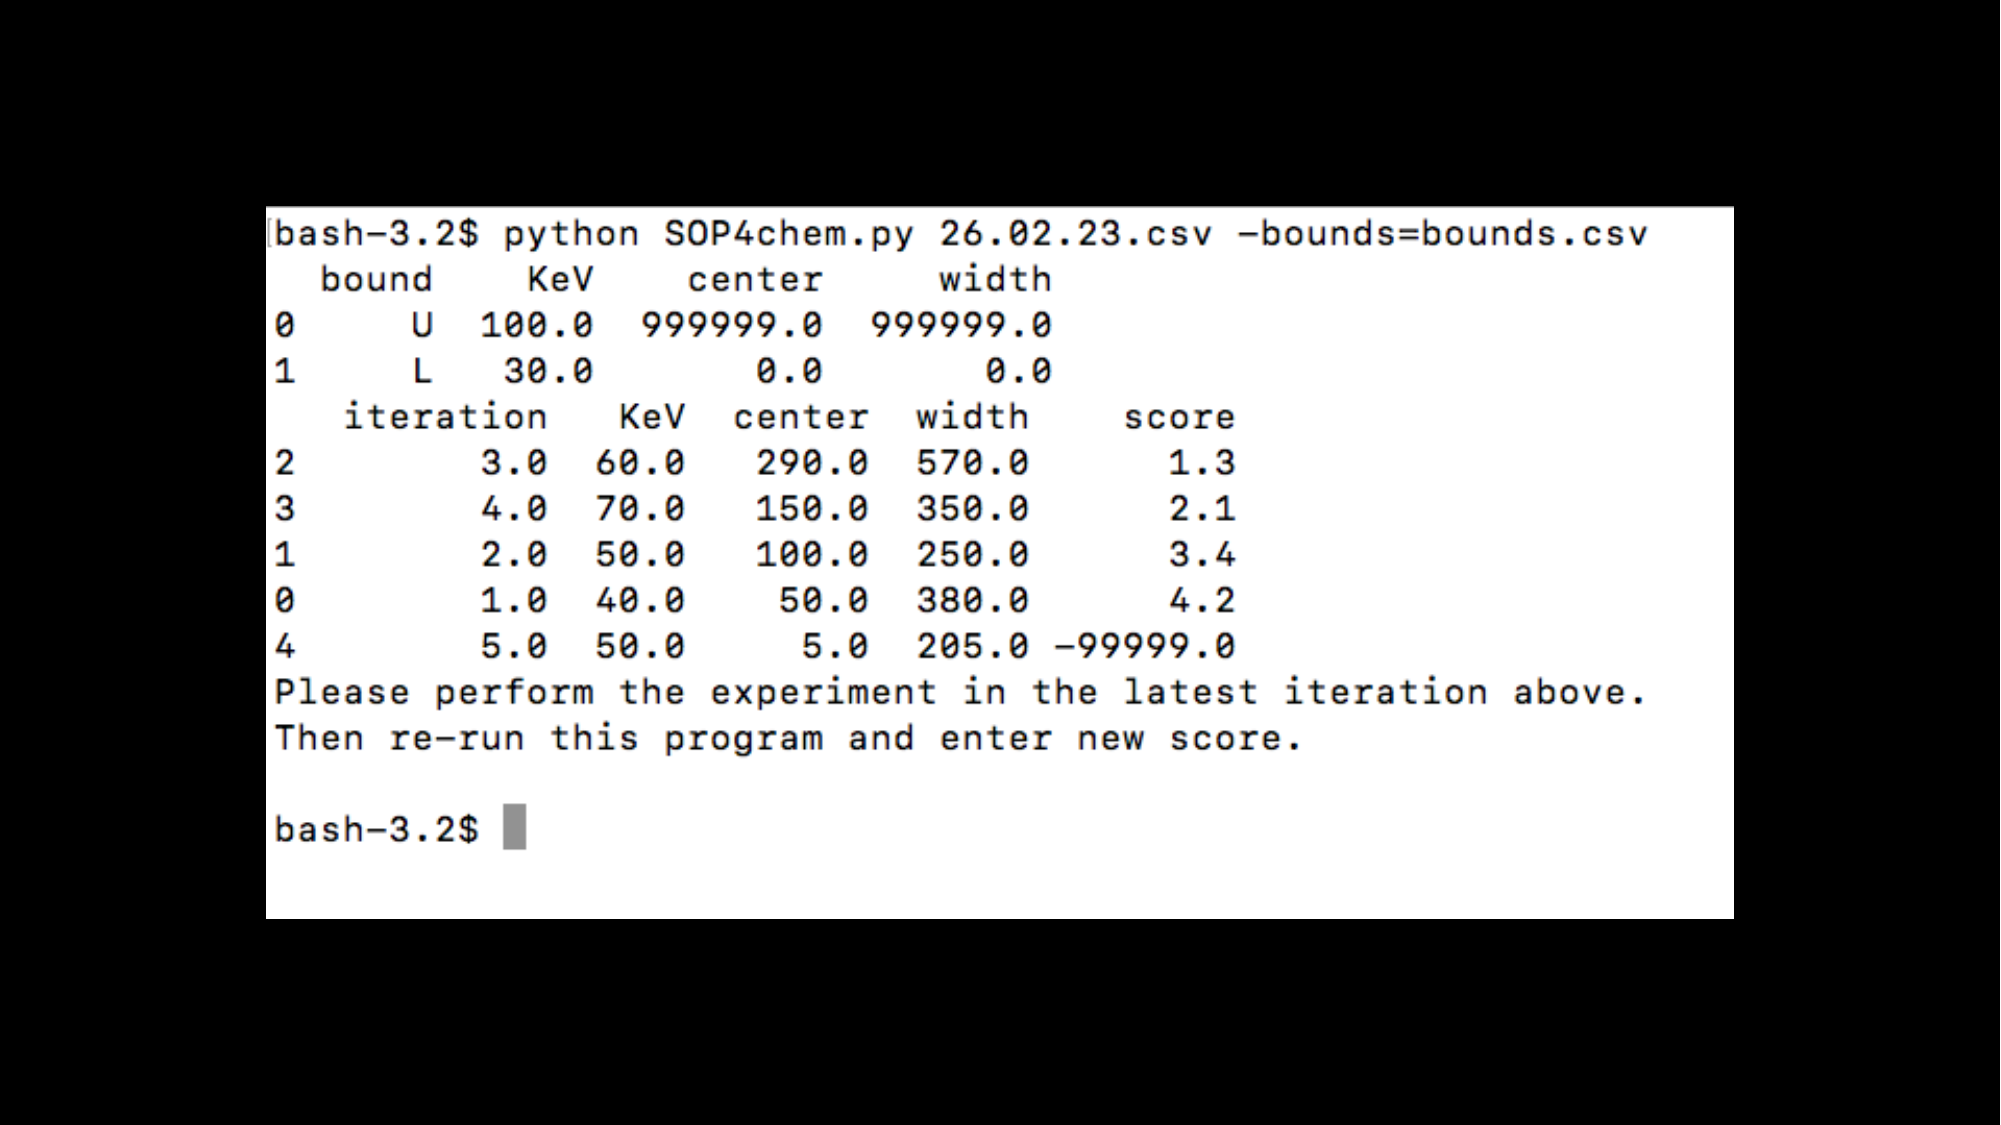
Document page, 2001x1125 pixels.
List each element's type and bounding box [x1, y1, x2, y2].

picture [266, 206, 1734, 919]
